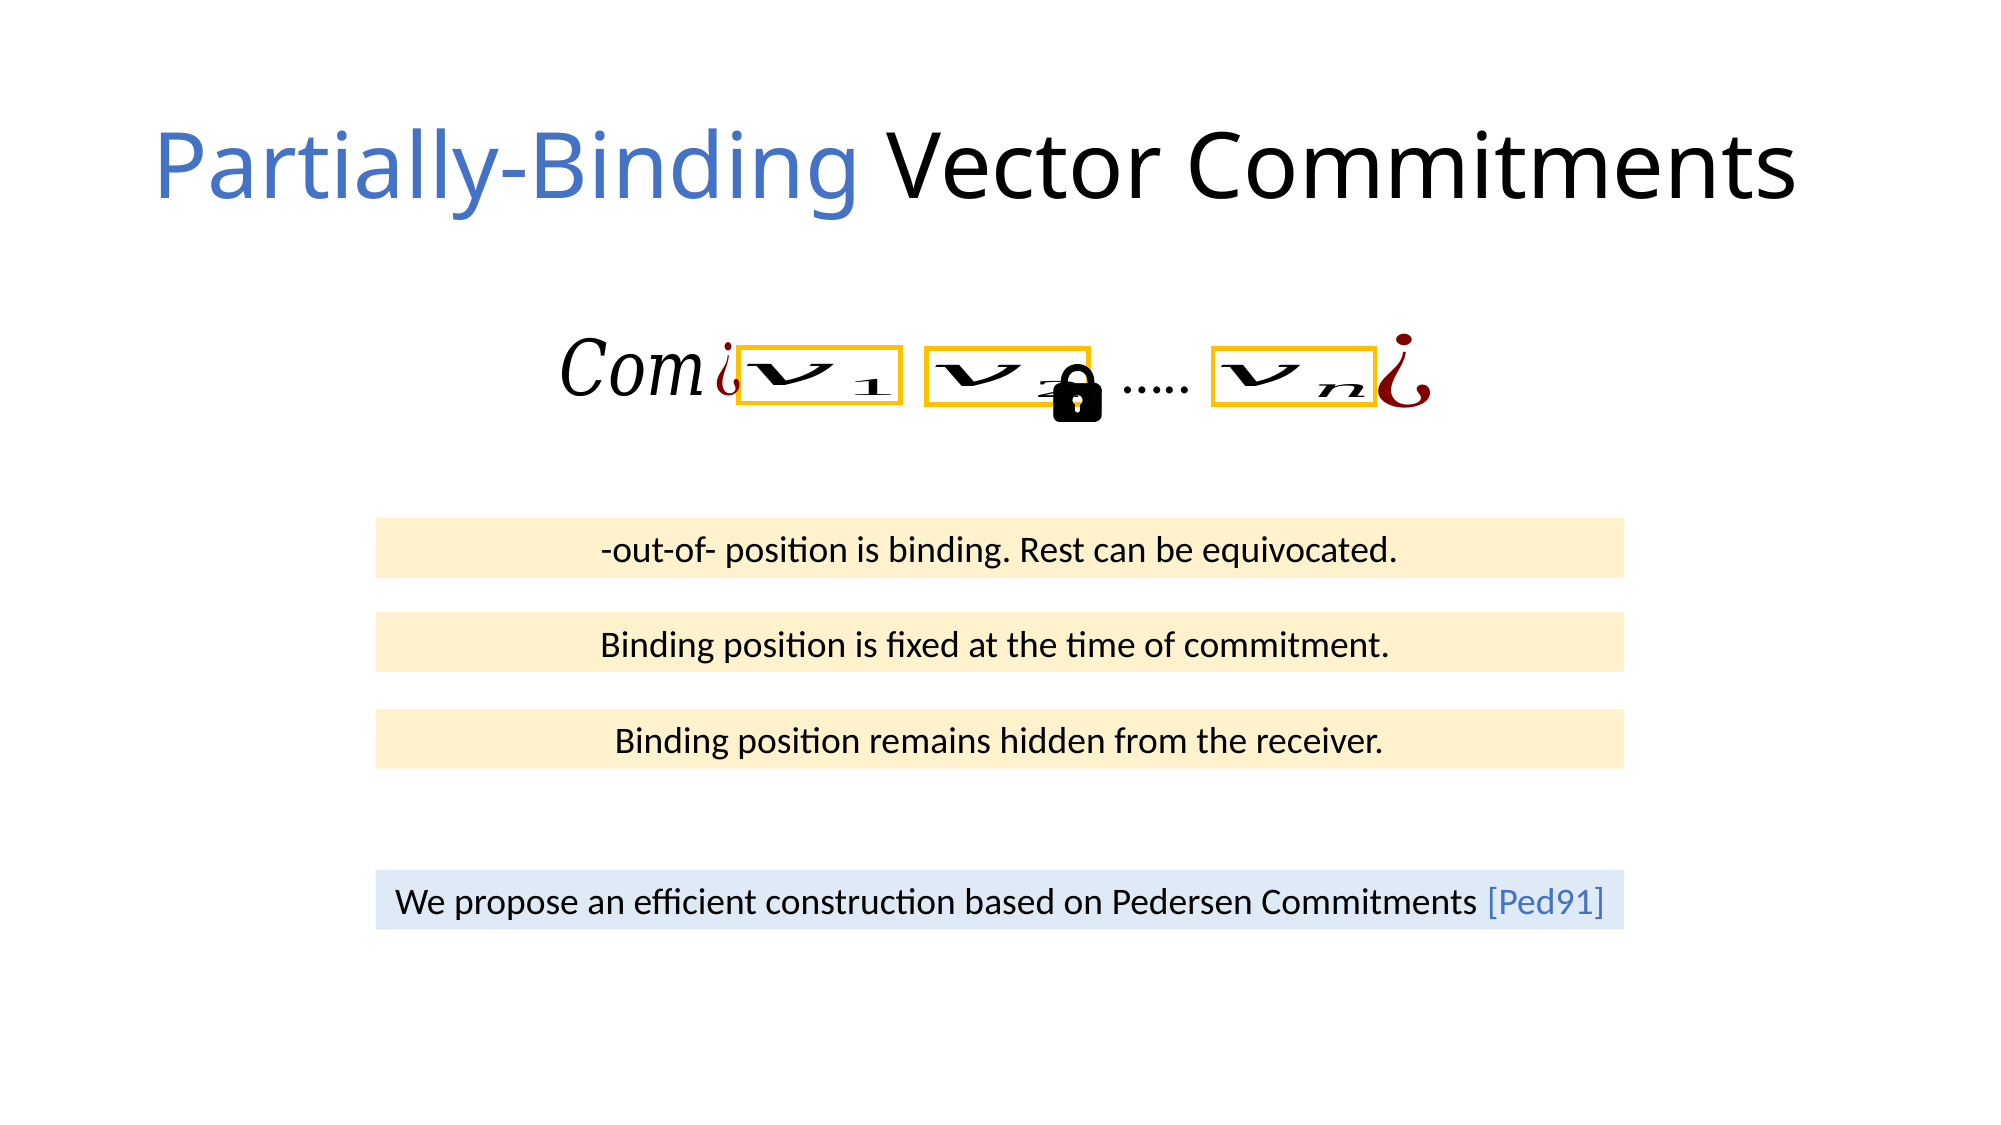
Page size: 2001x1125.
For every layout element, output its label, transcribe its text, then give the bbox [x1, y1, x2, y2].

text_box Binding position remains hidden from the receiver. [375, 708, 1625, 769]
title Partially-Binding Vector Commitments [137, 59, 1863, 278]
text_box Binding position is fixed at the time of commitment. [375, 612, 1625, 672]
text_box We propose an efficient construction based on Pedersen Commitments [Ped91] [375, 869, 1625, 930]
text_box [559, 327, 1441, 428]
